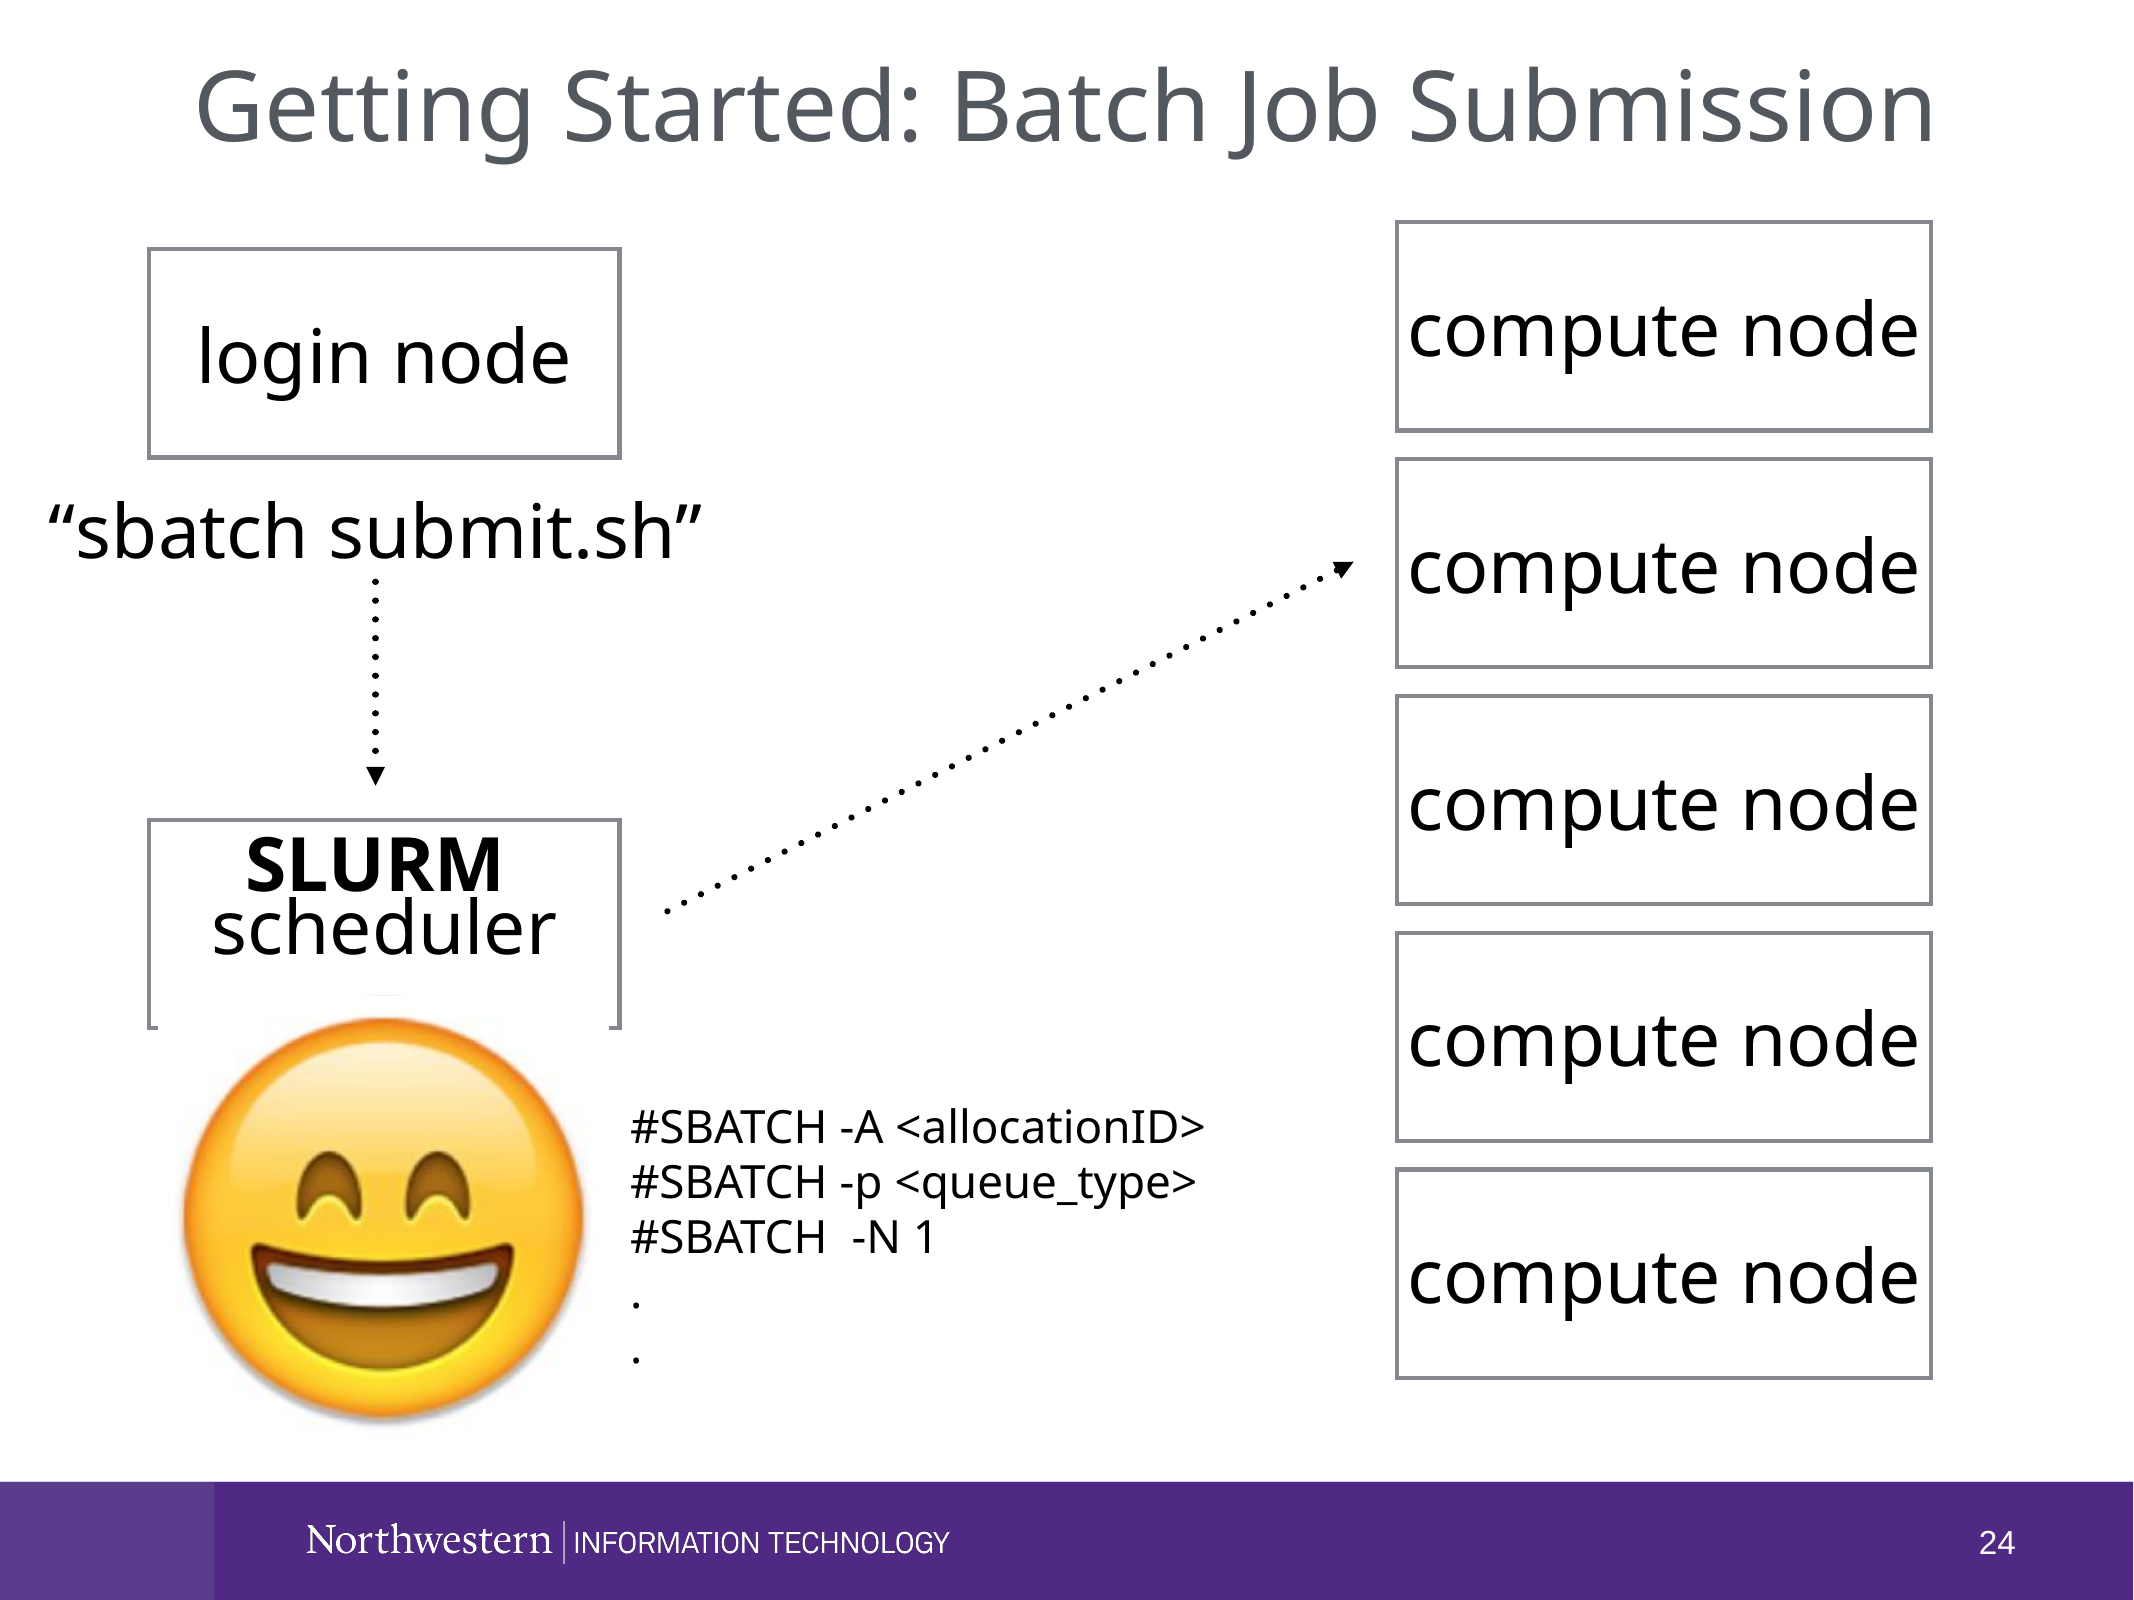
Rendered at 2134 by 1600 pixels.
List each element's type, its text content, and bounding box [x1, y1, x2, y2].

text_box “sbatch submit.sh” [40, 475, 711, 582]
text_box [148, 248, 620, 458]
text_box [148, 581, 153, 1029]
slide_number 24 [1965, 1513, 2028, 1573]
picture [0, 0, 2134, 1600]
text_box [1396, 221, 1932, 1378]
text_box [157, 561, 1354, 1444]
text_box Getting Started: Batch Job Submission [185, 35, 1948, 170]
